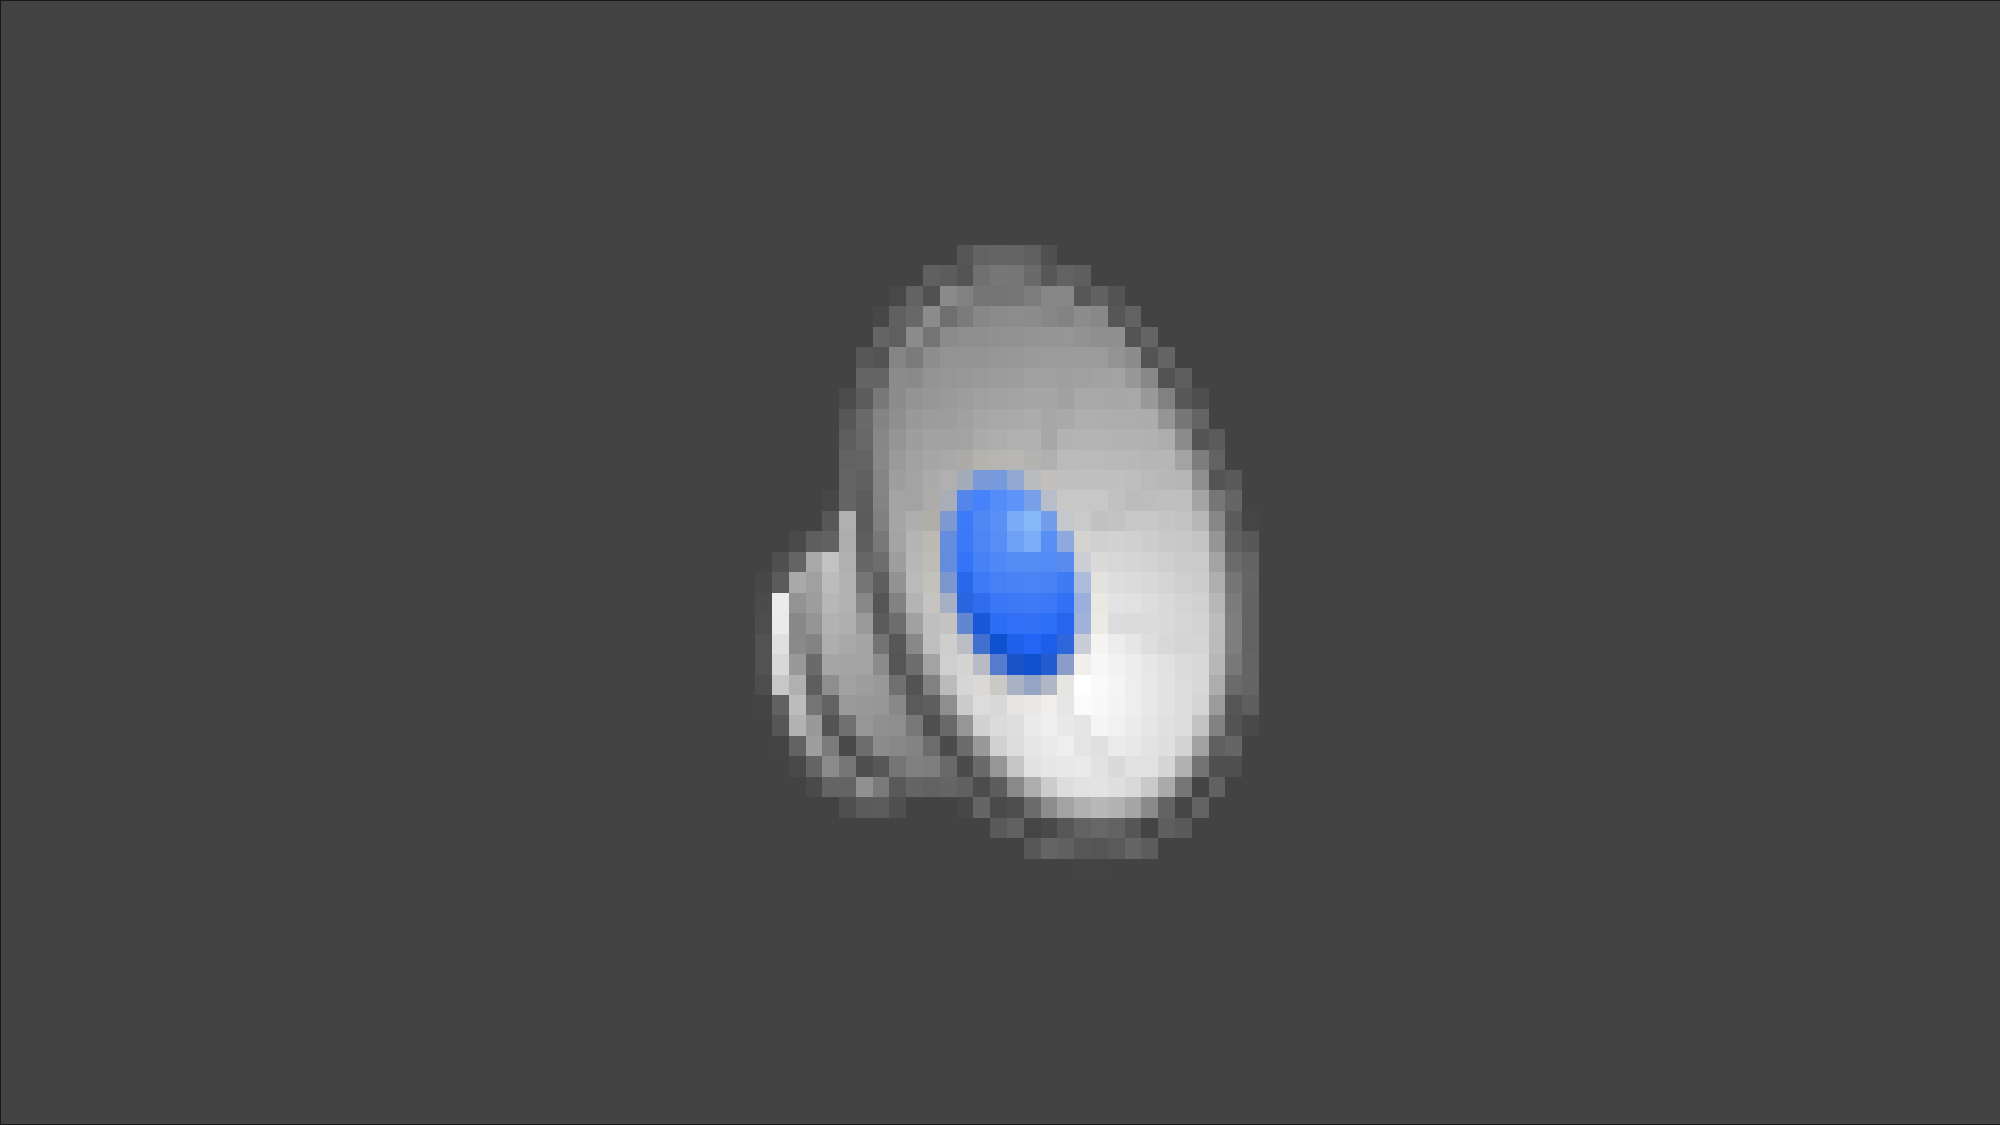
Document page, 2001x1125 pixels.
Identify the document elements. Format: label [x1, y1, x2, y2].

text_box [0, 0, 2000, 1125]
